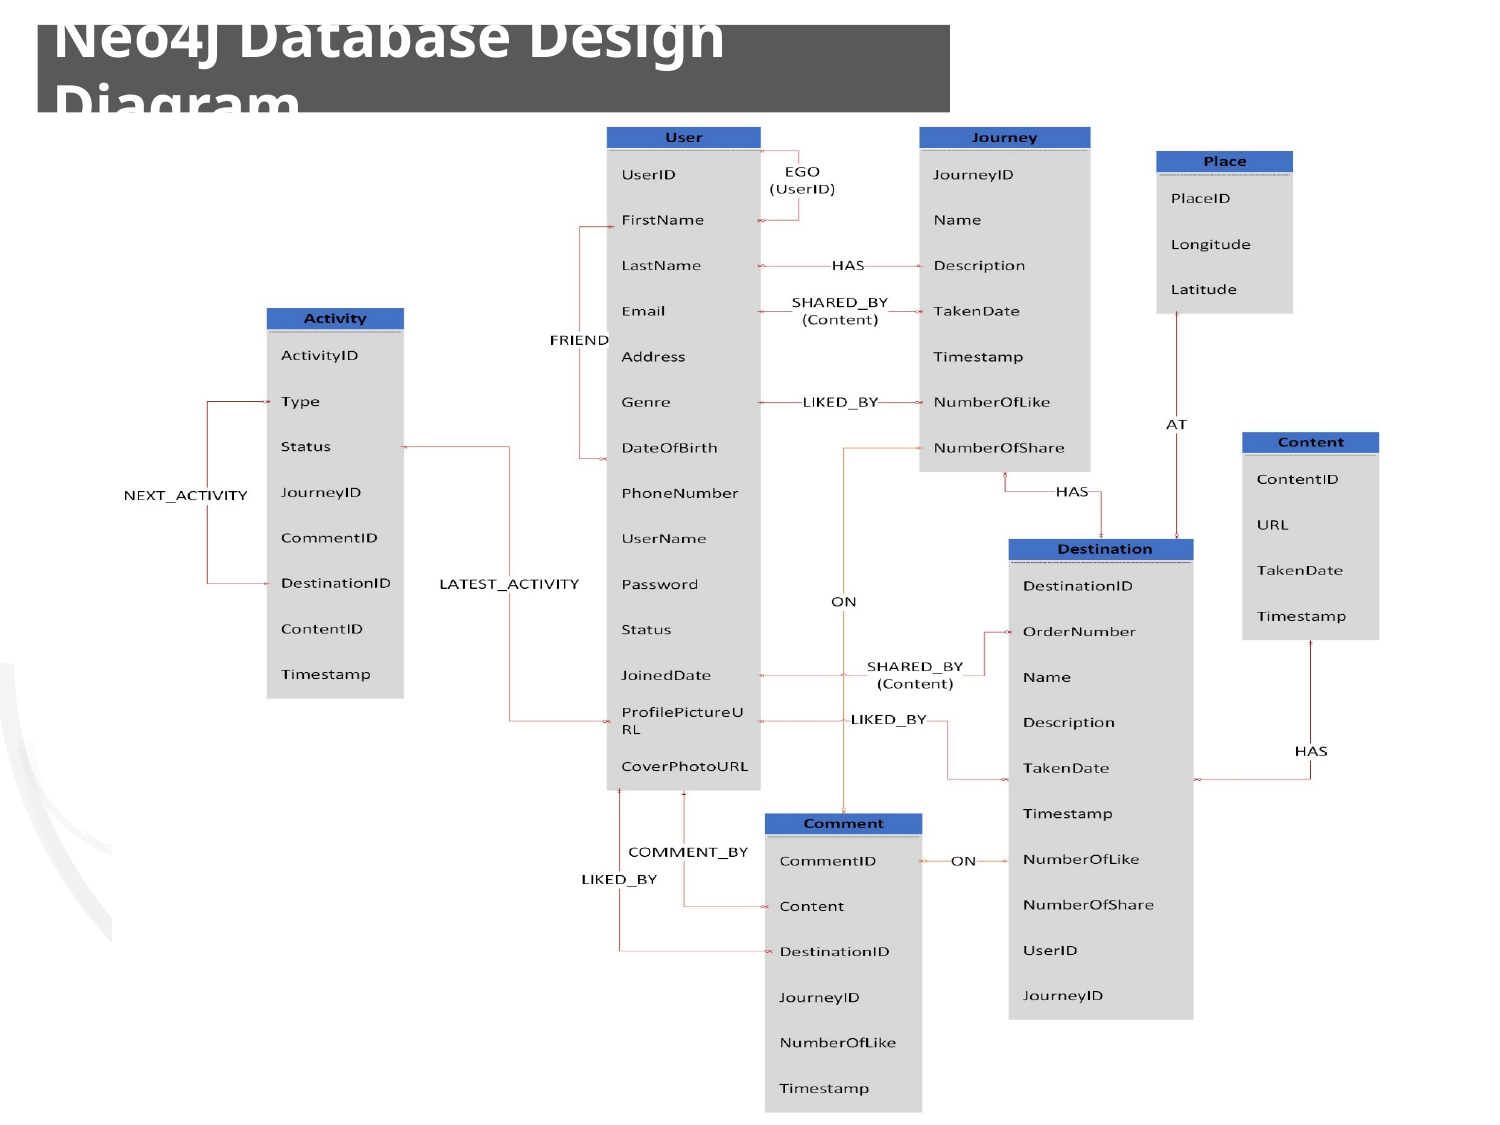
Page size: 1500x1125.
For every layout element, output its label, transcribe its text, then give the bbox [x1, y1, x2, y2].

title Neo4J Database Design Diagram [37, 24, 950, 113]
picture [112, 124, 1380, 1113]
